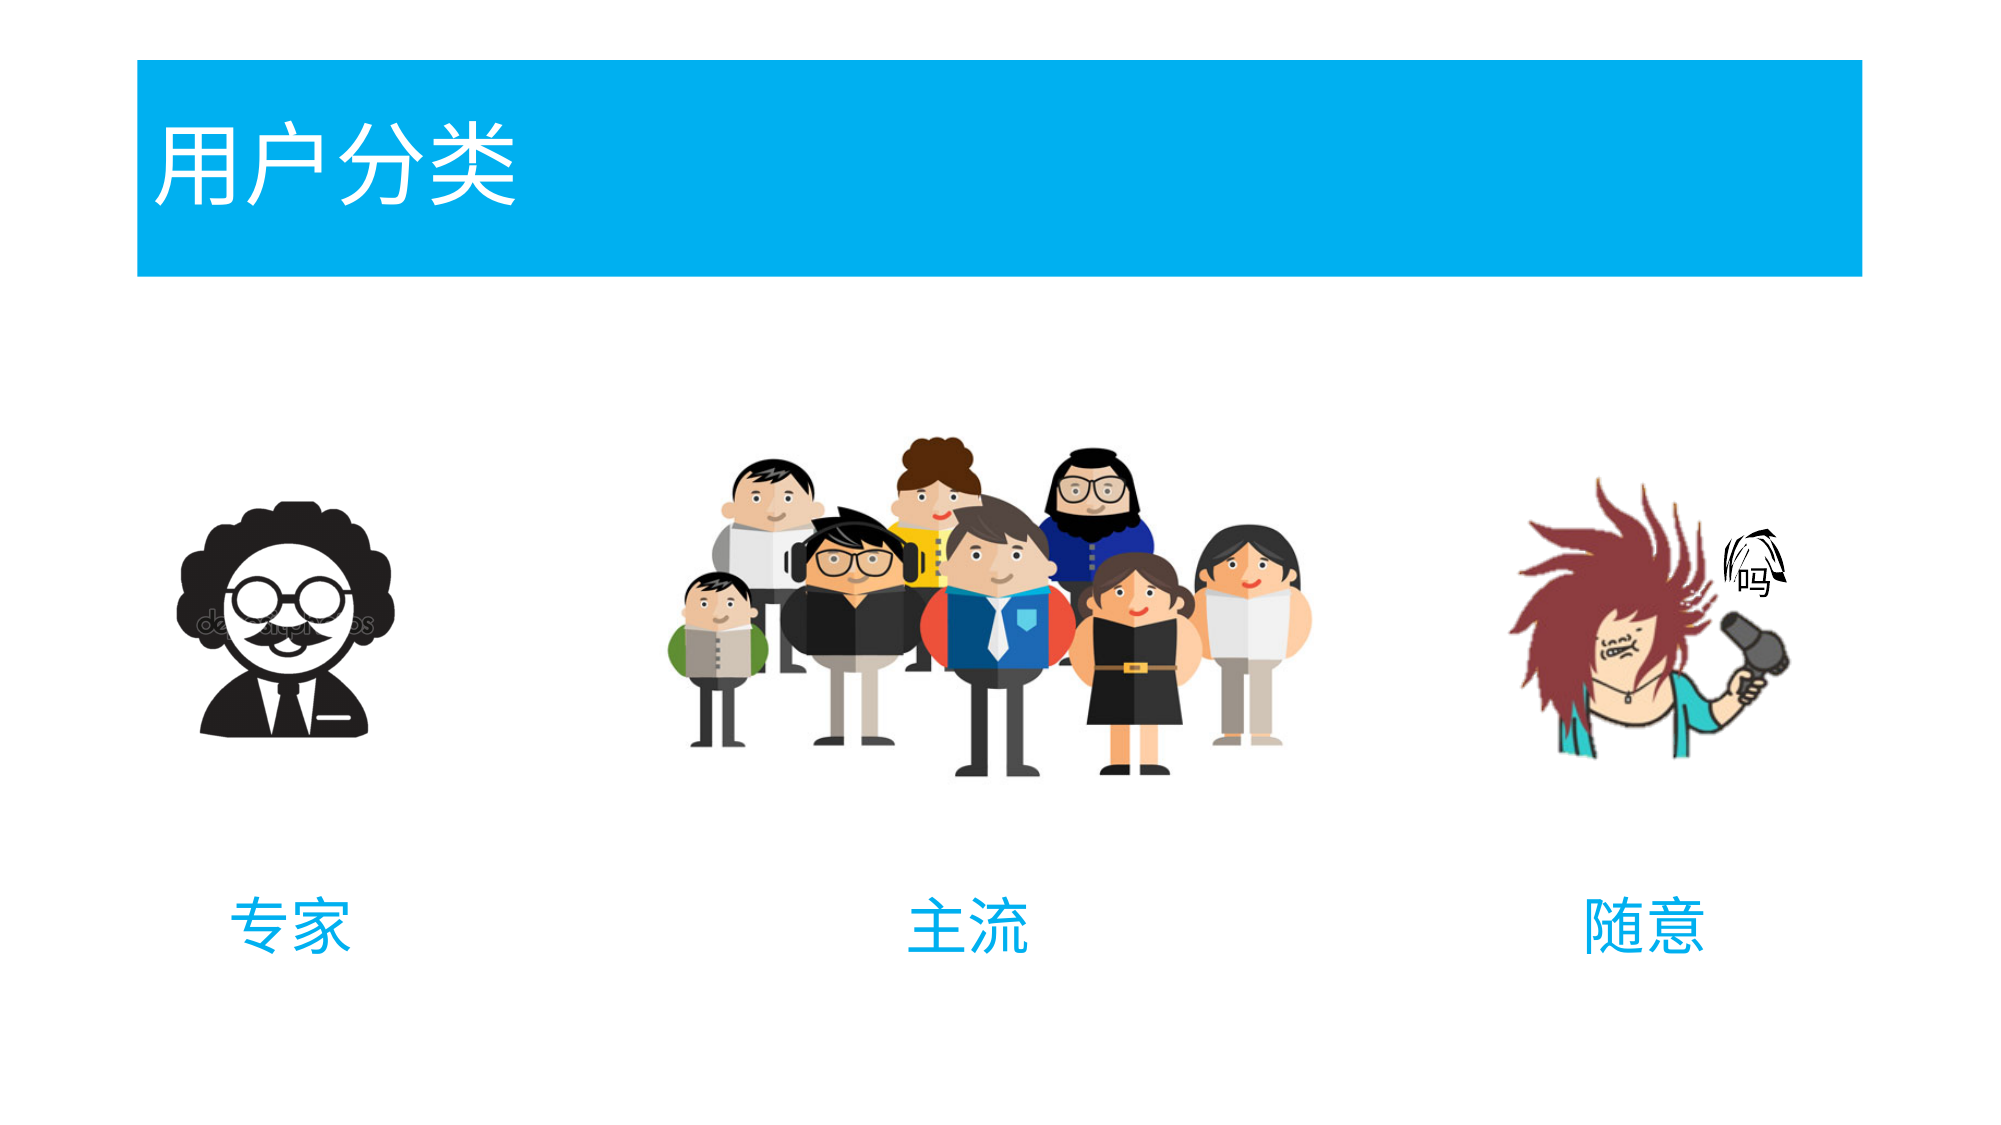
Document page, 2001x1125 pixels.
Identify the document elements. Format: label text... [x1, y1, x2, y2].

title 用户分类 [137, 59, 1863, 278]
text_box 主流 [890, 879, 1147, 969]
picture [628, 430, 1365, 800]
text_box 随意 [1567, 879, 1824, 969]
text_box 专家 [213, 879, 469, 969]
picture [137, 472, 433, 767]
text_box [1498, 454, 1812, 767]
